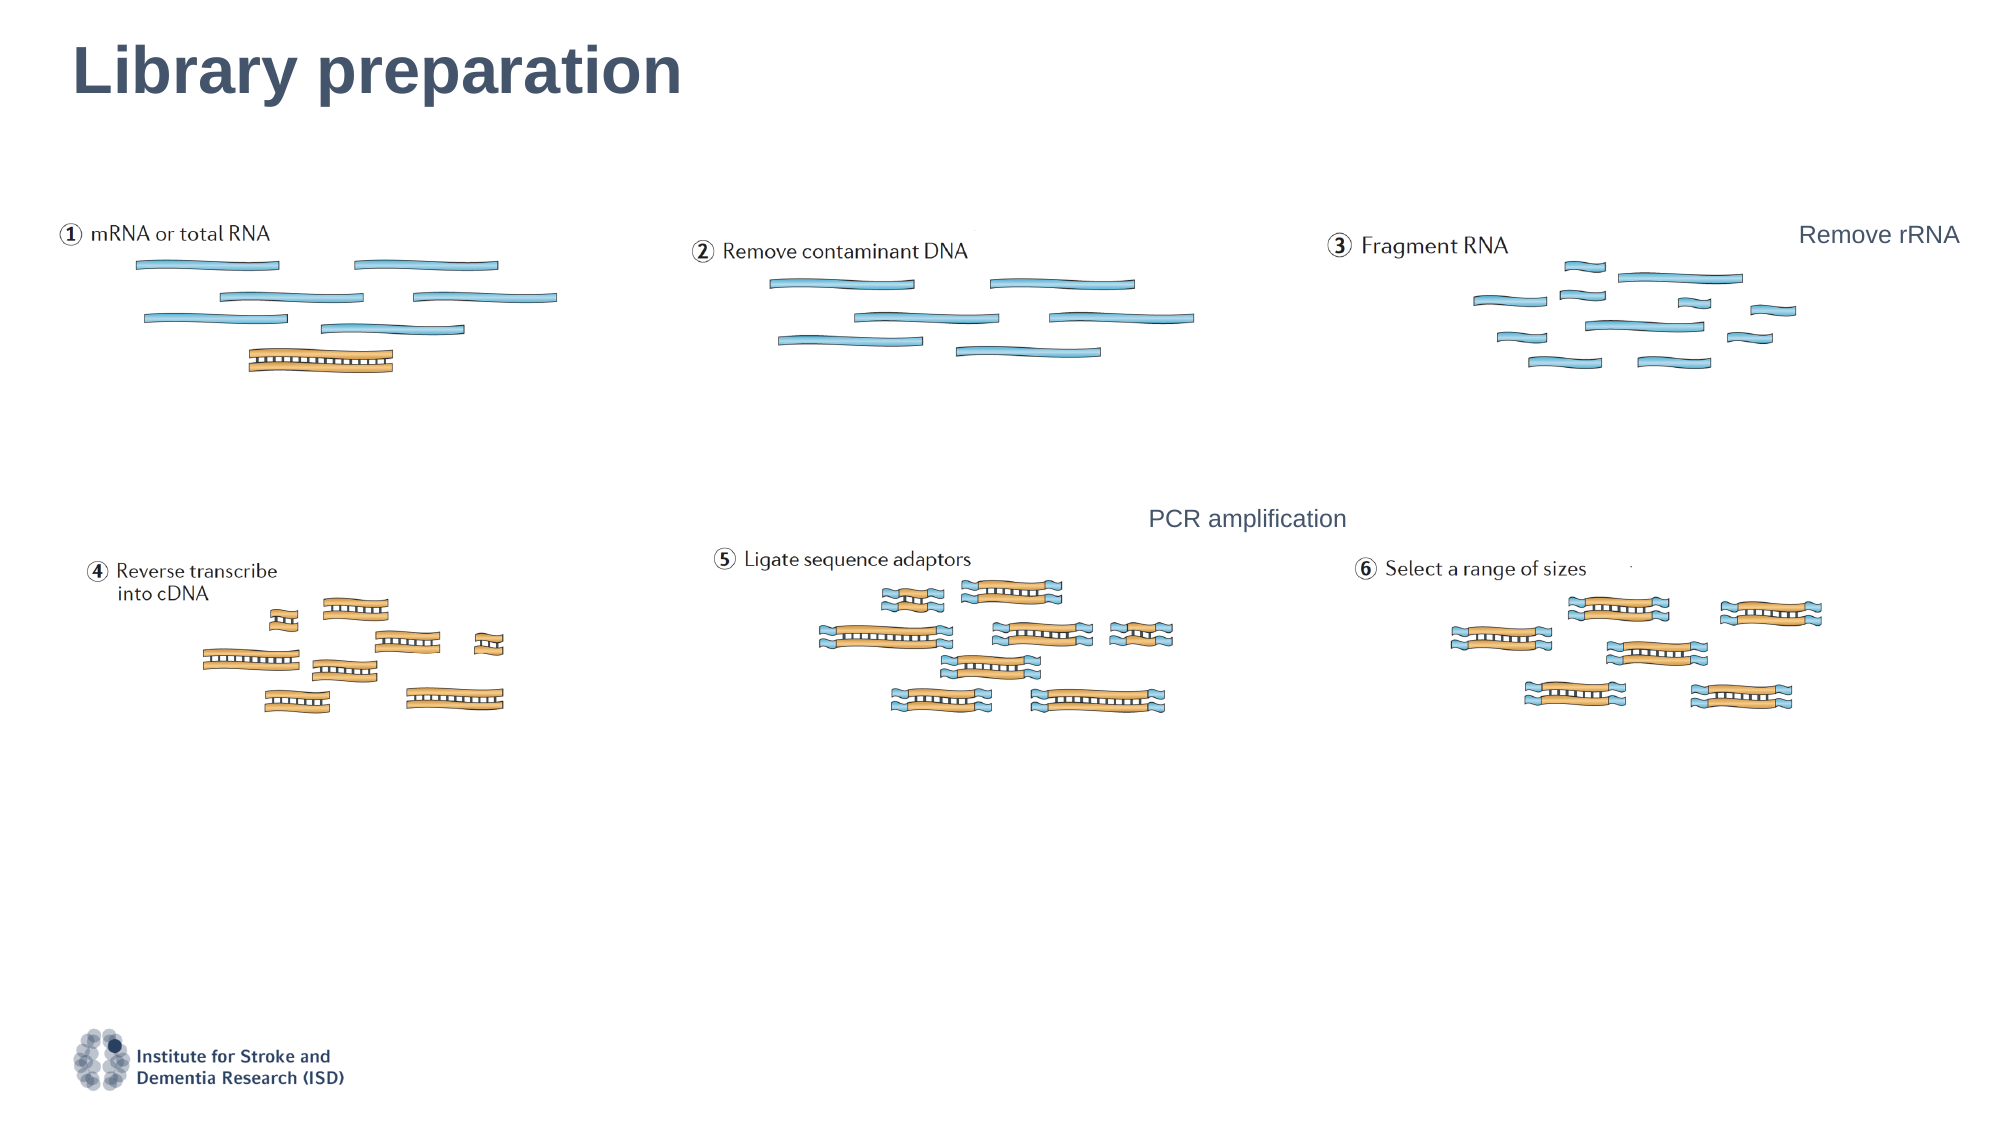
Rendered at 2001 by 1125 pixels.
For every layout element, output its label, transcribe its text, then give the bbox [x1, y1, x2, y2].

text_box PCR amplification [1123, 495, 1374, 541]
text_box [673, 528, 1218, 738]
picture [680, 230, 1212, 367]
picture [48, 209, 576, 387]
picture [72, 1027, 366, 1091]
title Library preparation [72, 36, 1876, 167]
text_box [1279, 210, 1885, 386]
text_box Remove rRNA [1885, 211, 2000, 256]
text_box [48, 538, 570, 728]
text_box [1326, 535, 1885, 730]
